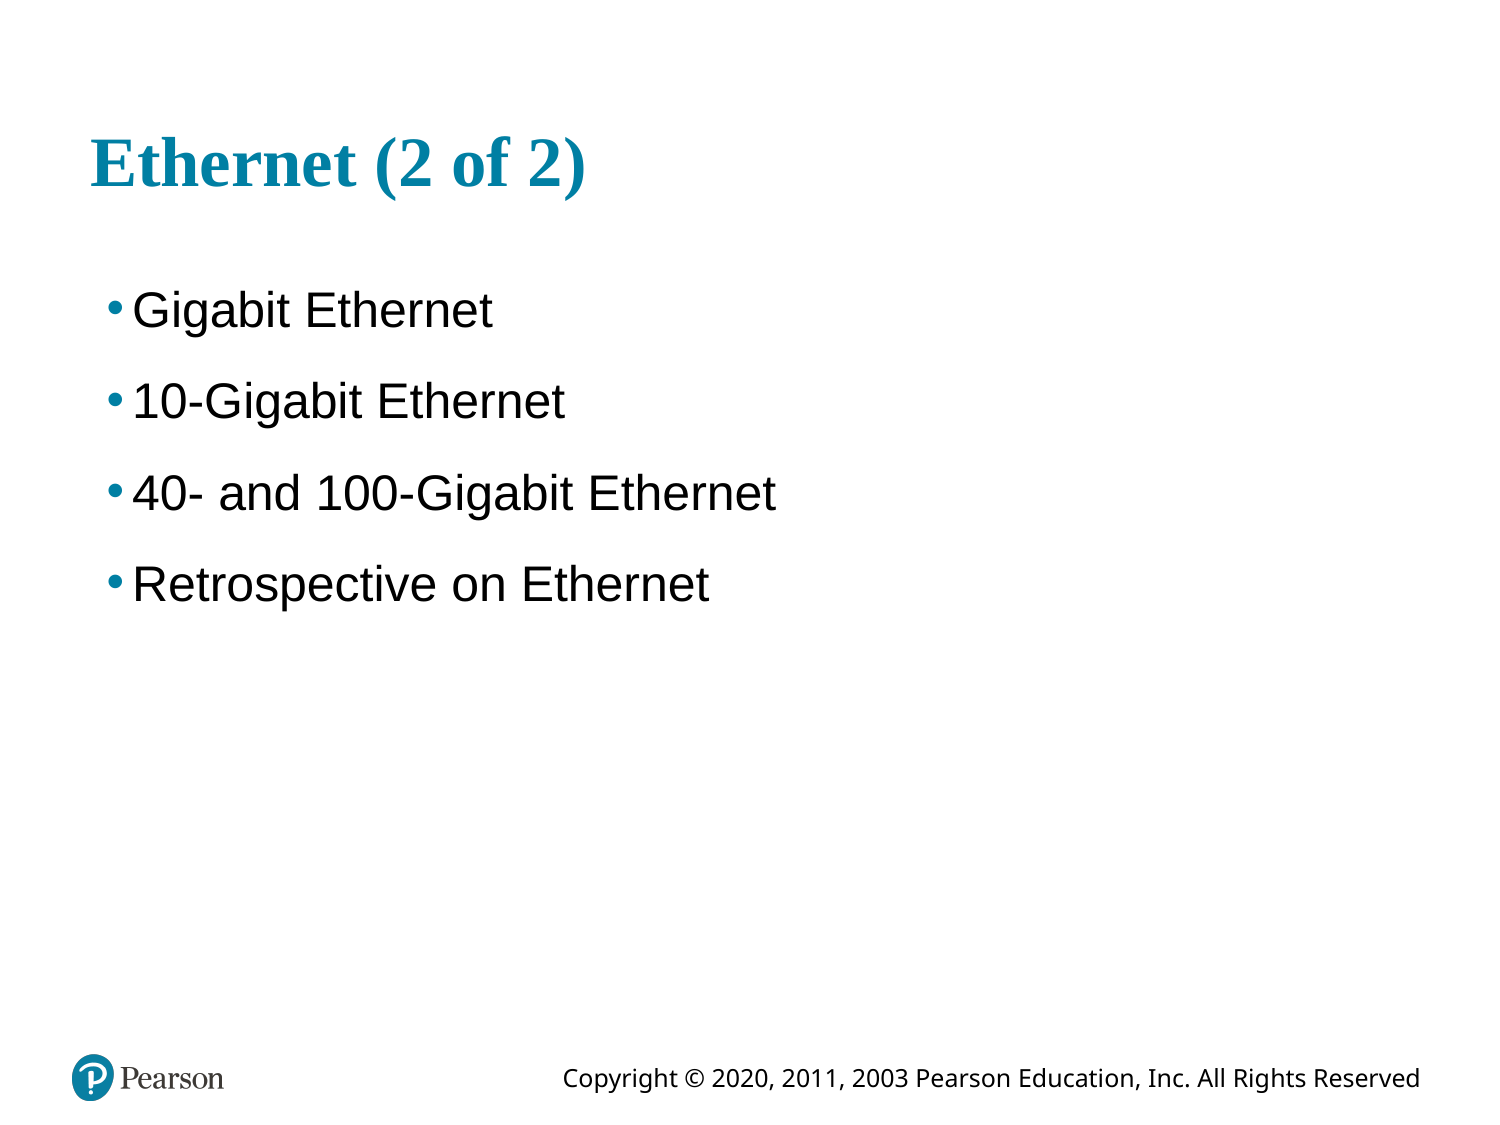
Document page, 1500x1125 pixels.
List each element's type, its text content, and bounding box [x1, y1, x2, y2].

picture [80, 1063, 106, 1088]
list Gigabit Ethernet 10-Gigabit Ethernet 40- and 100-Gigabit Ethernet Retrospective on Ethernet [75, 262, 1425, 1005]
picture [72, 1054, 88, 1070]
picture [72, 1087, 83, 1101]
picture [98, 1054, 224, 1101]
title Ethernet (2 of 2) [75, 35, 1425, 216]
